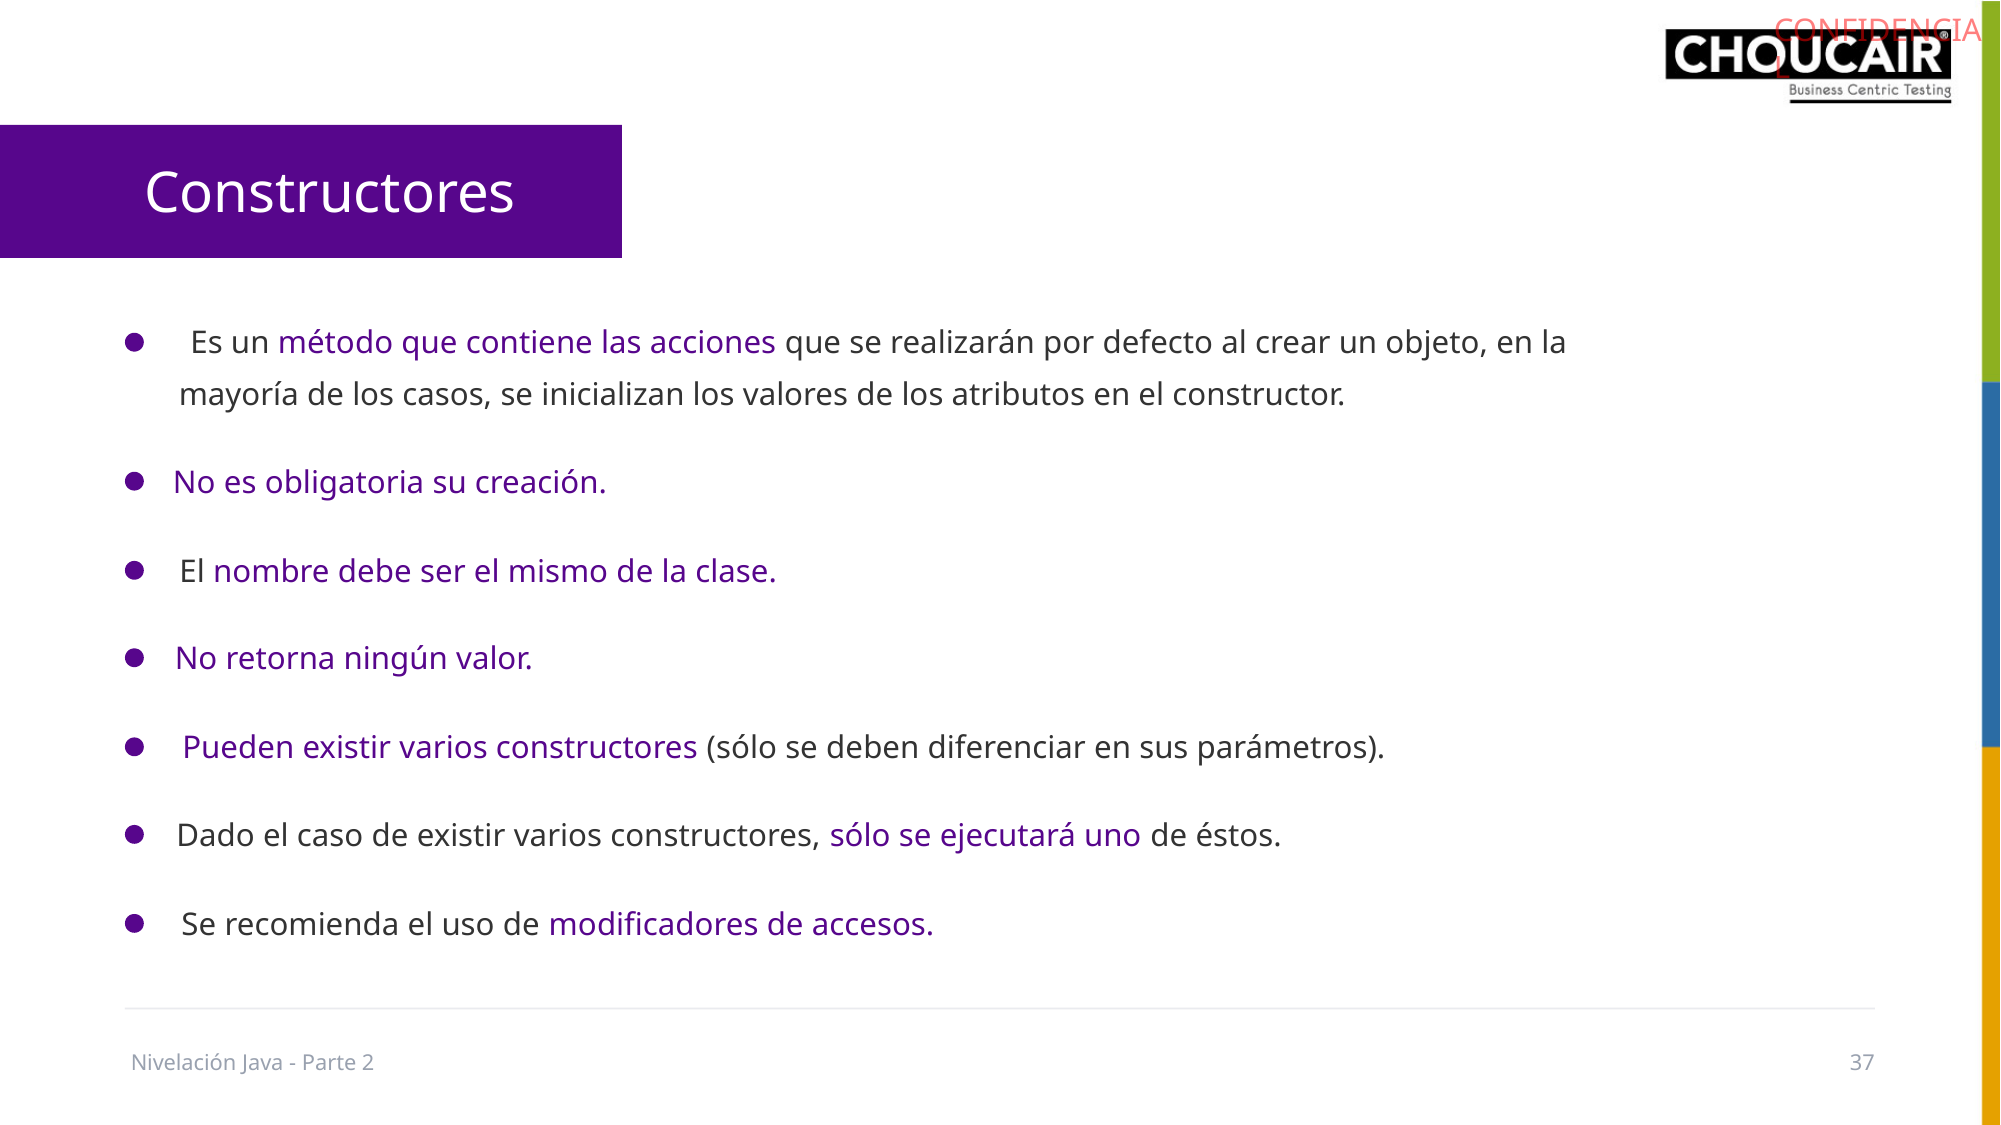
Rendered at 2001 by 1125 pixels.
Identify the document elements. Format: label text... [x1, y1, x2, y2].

text_box No retorna ningún valor. [174, 638, 534, 676]
text_box [124, 913, 144, 933]
text_box [124, 560, 144, 580]
text_box mayoría de los casos, se inicializan los valores de los atributos en el constructor. [178, 374, 1348, 412]
text_box [0, 124, 622, 258]
text_box [124, 648, 144, 668]
picture [0, 0, 2000, 1125]
text_box Pueden existir varios constructores (sólo se deben diferenciar en sus parámetros). [182, 727, 1387, 766]
text_box [124, 471, 144, 491]
text_box [124, 332, 144, 352]
text_box [124, 737, 144, 757]
text_box [124, 824, 144, 844]
text_box Nivelación Java - Parte 2 [130, 1049, 376, 1076]
text_box Dado el caso de existir varios constructores, sólo se ejecutará uno de éstos. [176, 815, 1283, 853]
text_box Se recomienda el uso de modiﬁcadores de accesos. [181, 904, 936, 942]
text_box 37 [1849, 1049, 1875, 1076]
text_box Constructores [144, 156, 517, 225]
text_box Es un método que contiene las acciones que se realizarán por defecto al crear un objeto, en la [190, 322, 1569, 361]
text_box No es obligatoria su creación. [172, 461, 608, 500]
text_box El nombre debe ser el mismo de la clase. [179, 550, 778, 589]
